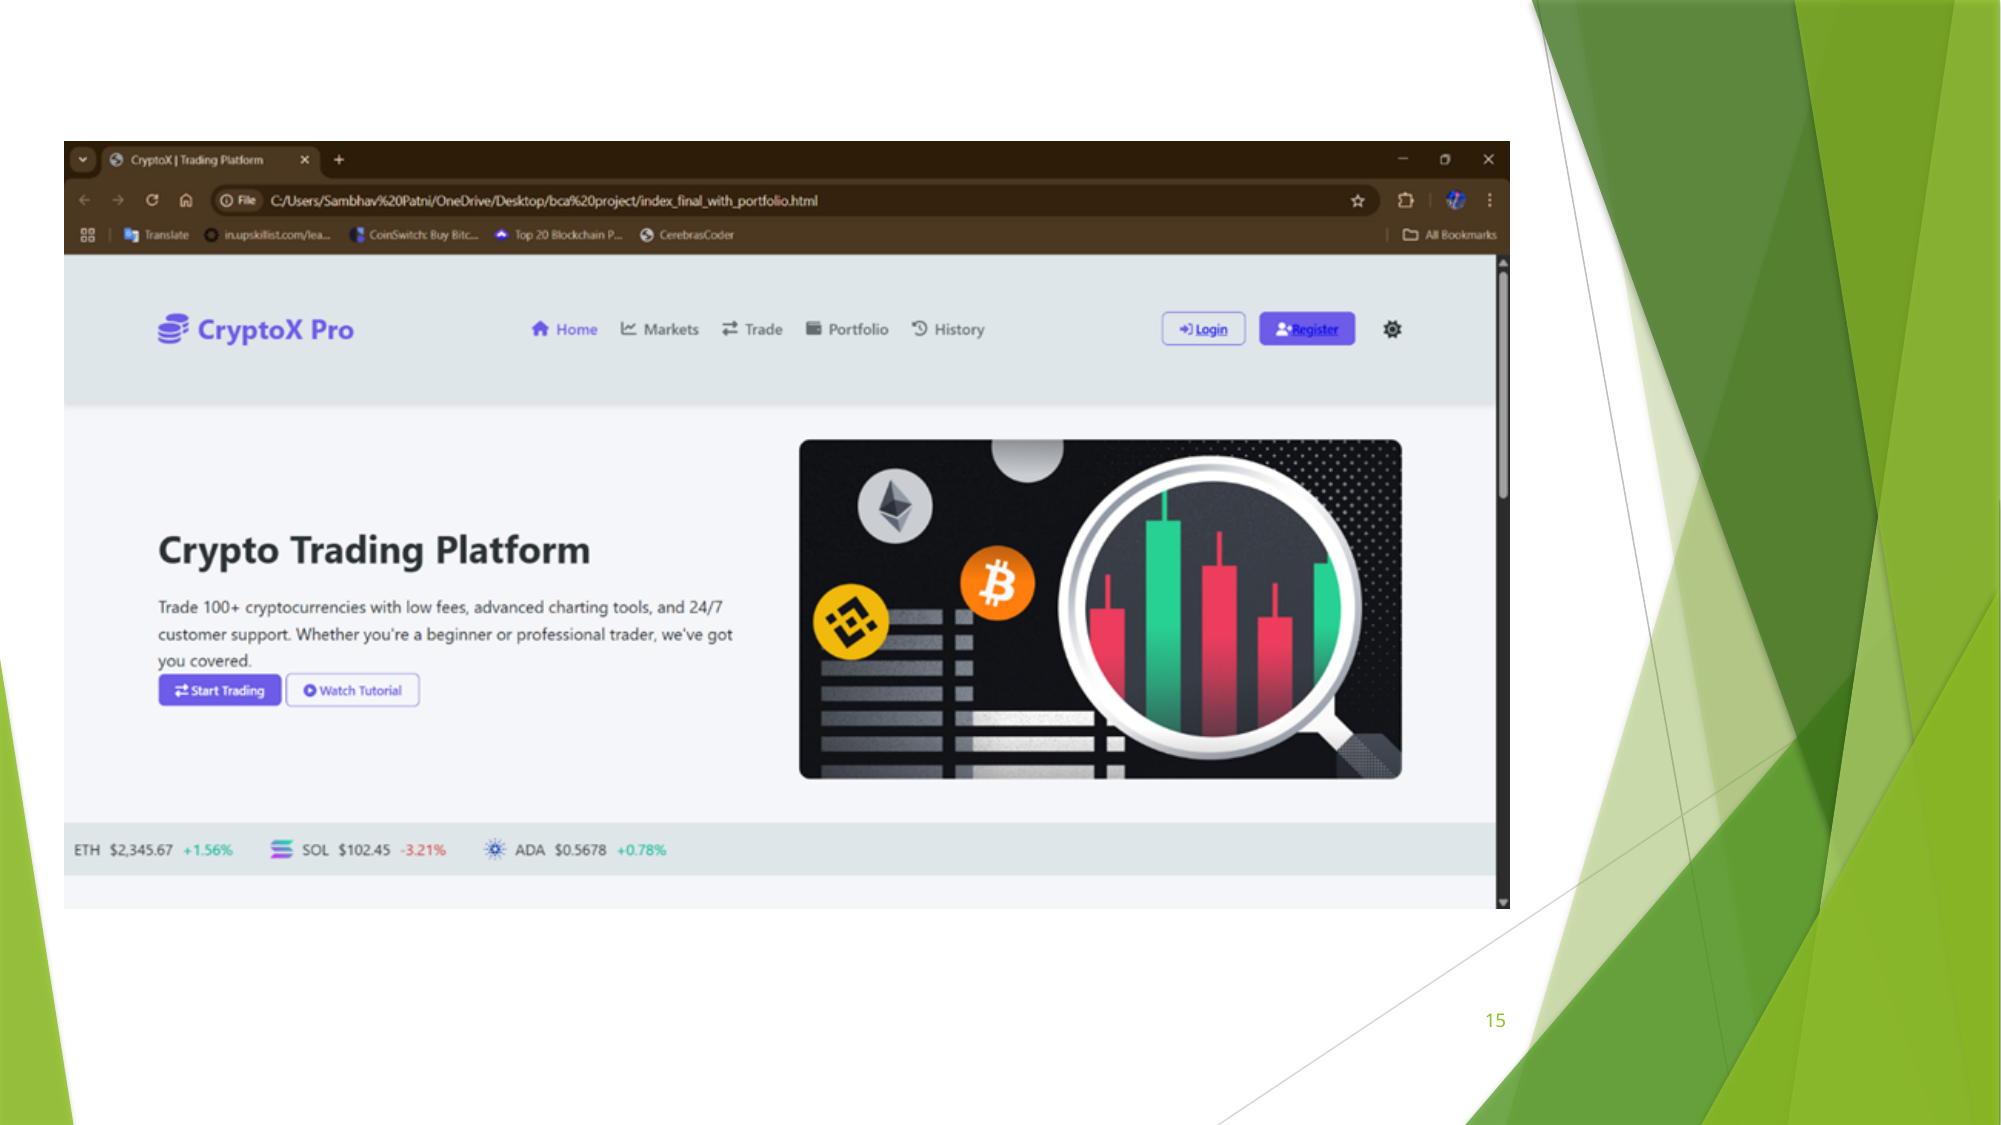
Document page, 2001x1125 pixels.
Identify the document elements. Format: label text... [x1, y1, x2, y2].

picture [64, 141, 1511, 910]
slide_number 15 [1409, 991, 1522, 1051]
